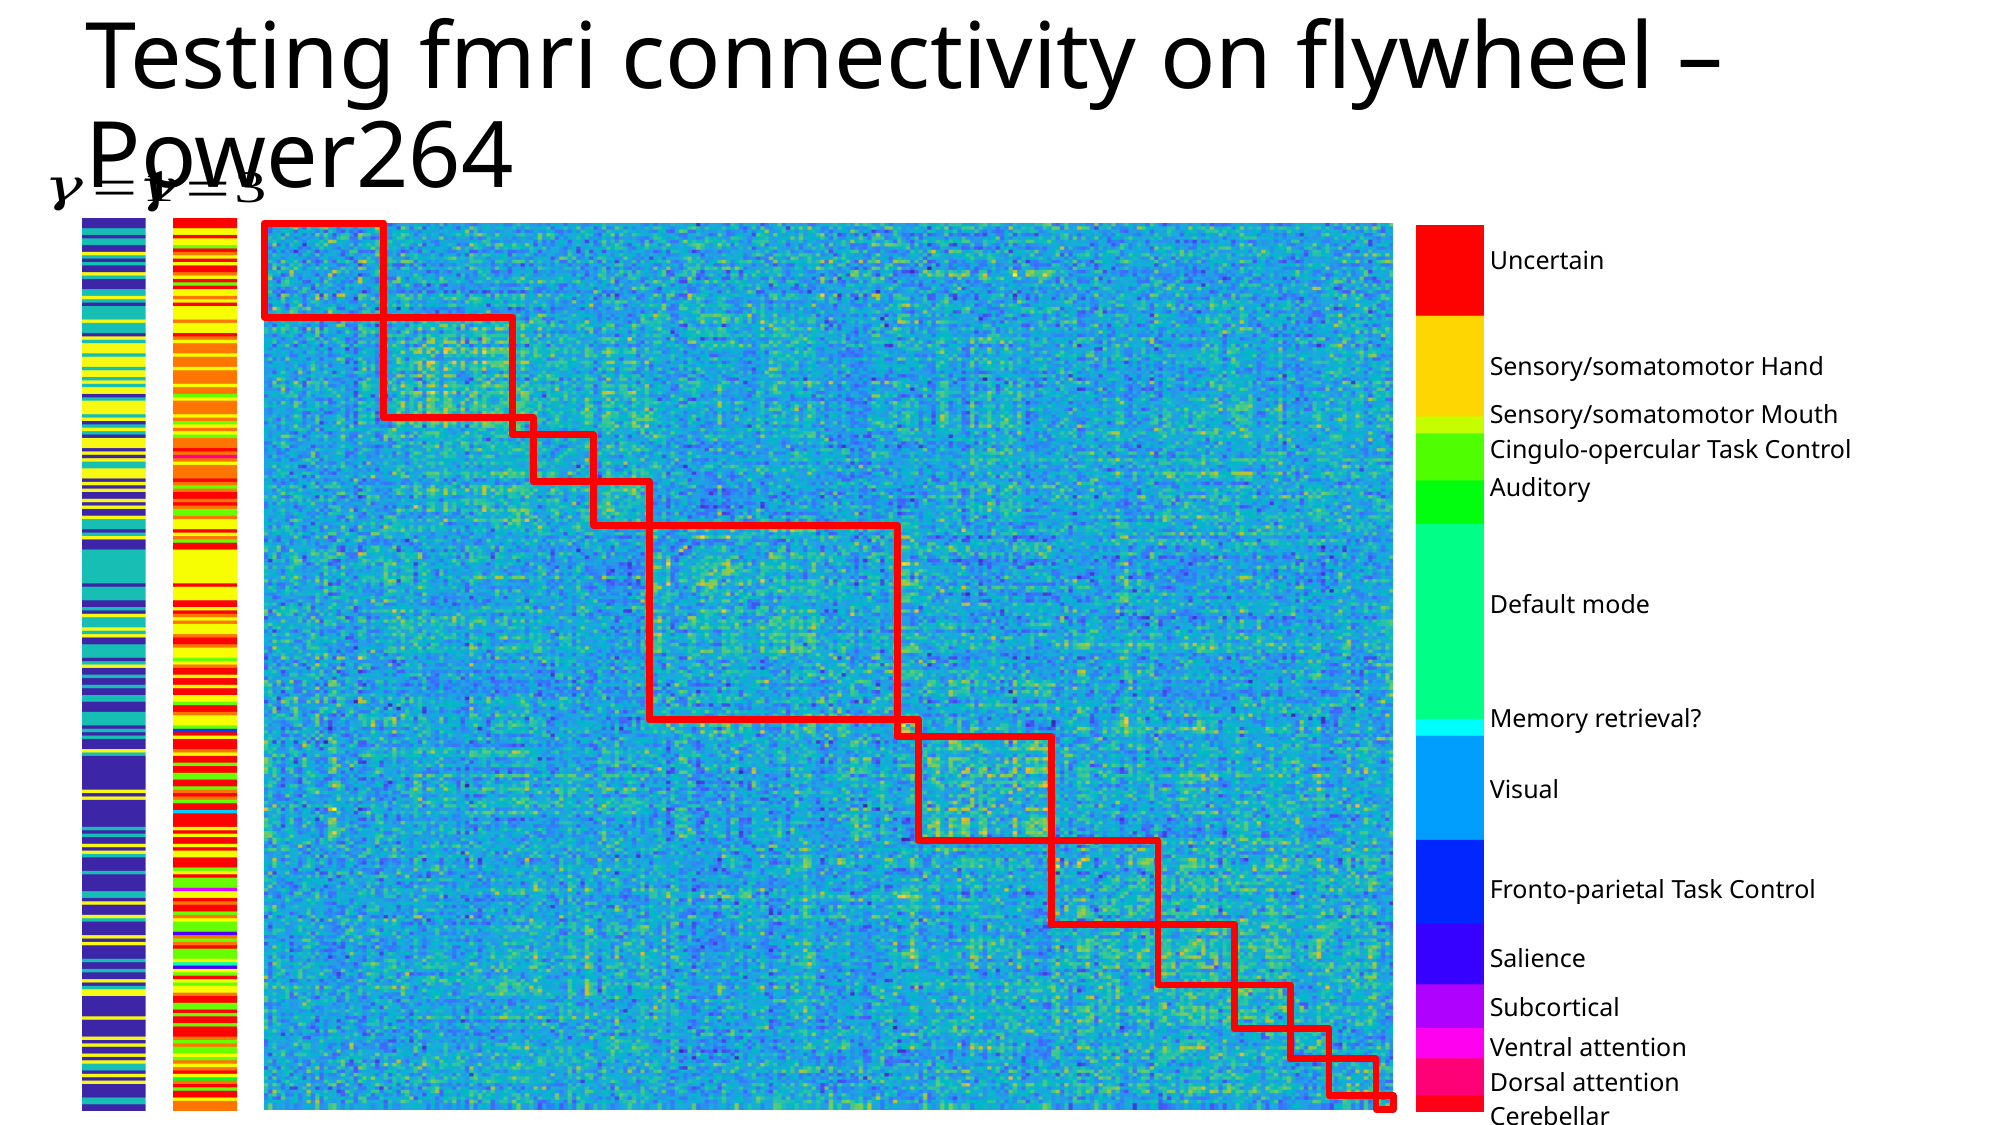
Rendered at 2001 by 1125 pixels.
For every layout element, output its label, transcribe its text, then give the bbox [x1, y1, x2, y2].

table_cell Subcortical [1529, 974, 1940, 1023]
table_cell Dorsal attention [1529, 1064, 1940, 1098]
table_cell Salience [1529, 905, 1940, 974]
table_cell Auditory [1529, 465, 1940, 504]
picture [65, 137, 1529, 1125]
table_cell Fronto-parietal Task Control [1529, 806, 1940, 905]
table_header Uncertain [1529, 219, 1940, 277]
table_cell Cerebellar [1529, 1098, 1940, 1125]
table_cell Sensory/somatomotor Mouth [1529, 383, 1940, 431]
table_cell Cingulo-opercular Task Control [1529, 431, 1940, 465]
table_cell Visual [1529, 735, 1940, 806]
table_cell Sensory/somatomotor Hand [1529, 277, 1940, 383]
table_cell Default mode [1529, 504, 1940, 621]
title Testing fmri connectivity on flywheel – Power264 [70, 0, 1920, 218]
table_cell Ventral attention [1529, 1023, 1940, 1064]
table_cell Memory retrieval? [1529, 621, 1940, 735]
